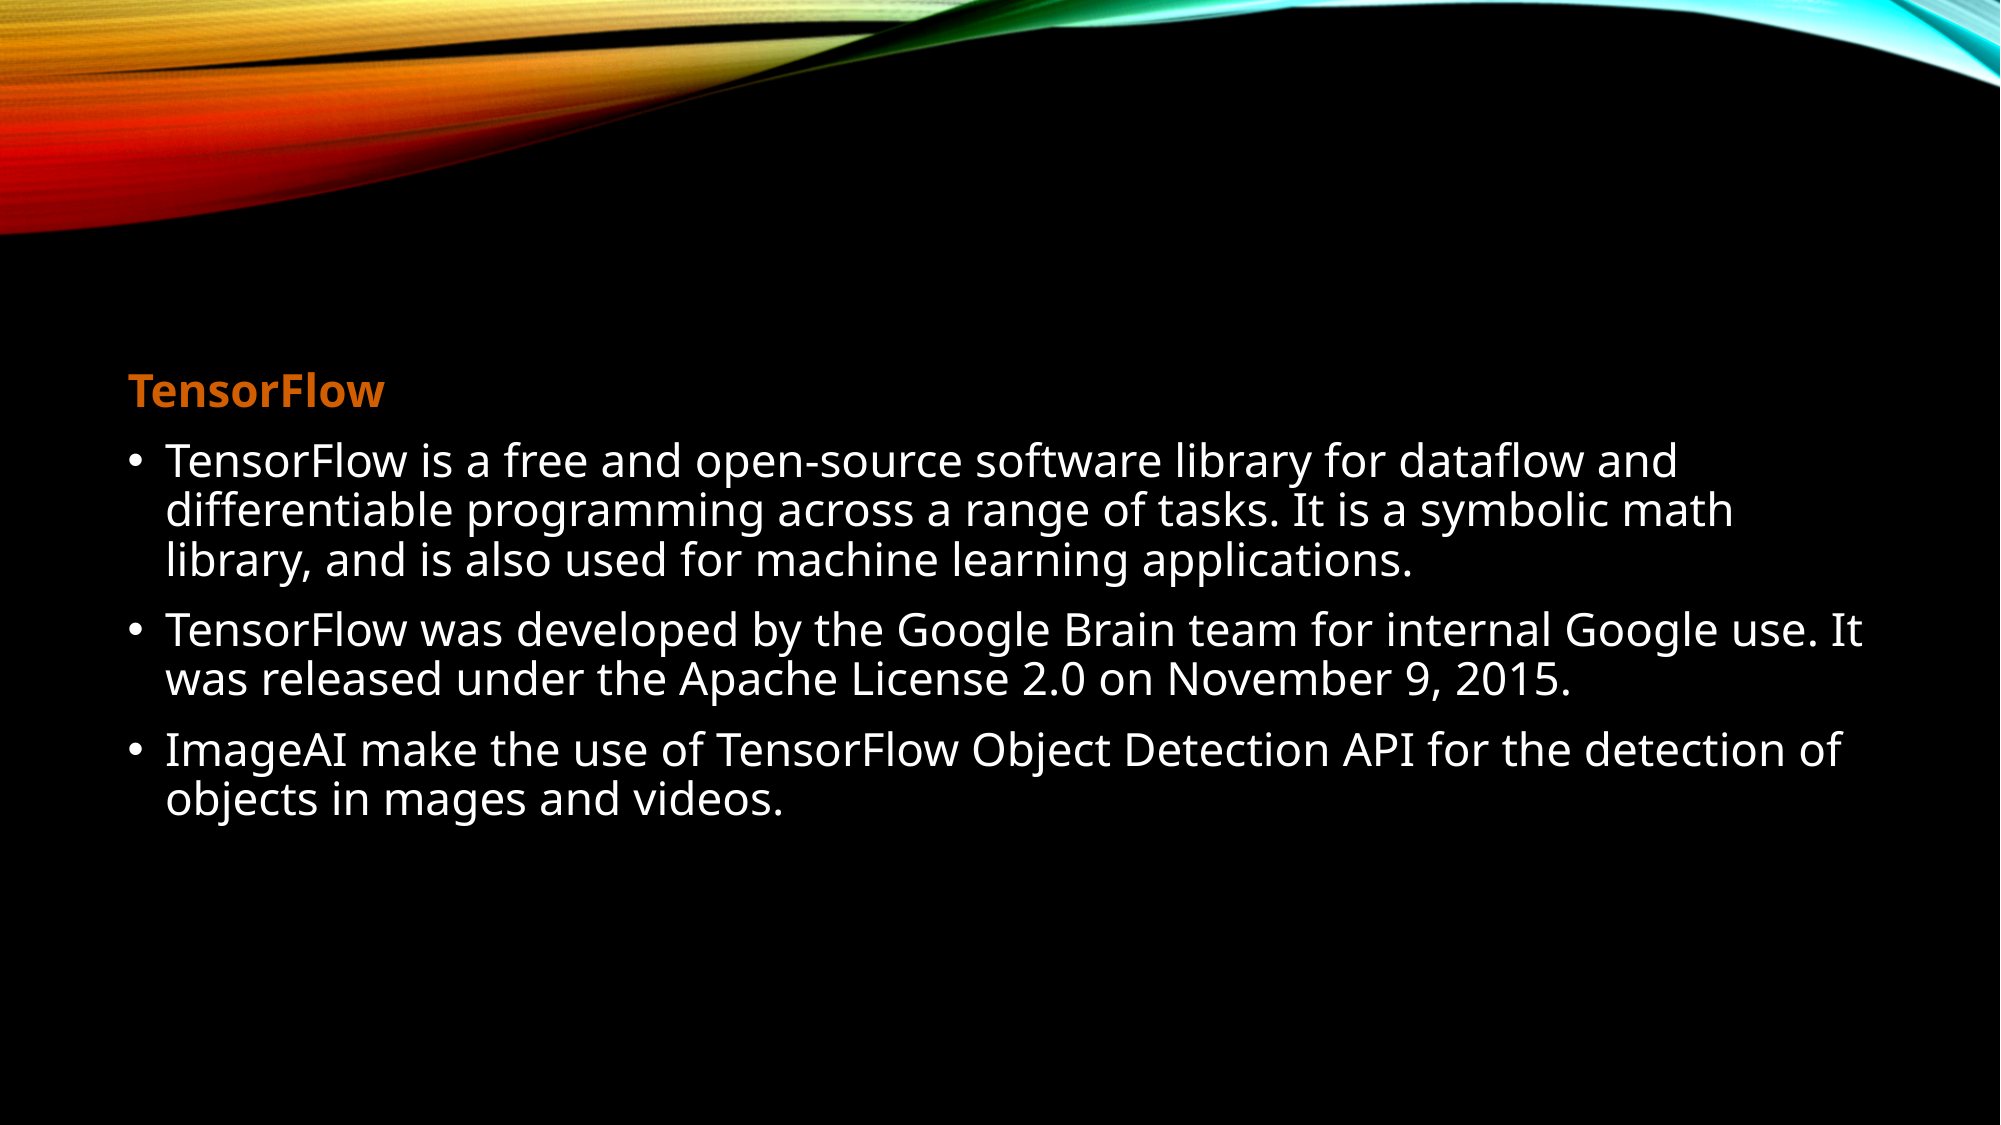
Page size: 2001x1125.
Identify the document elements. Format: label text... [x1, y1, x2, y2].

picture [0, 0, 2000, 237]
list TensorFlow TensorFlow is a free and open-source software library for dataflow and differentiable programming across a range of tasks. It is a symbolic math library, and is also used for machine learning applications. TensorFlow was developed by the Google Brain team for internal Google use. It was released under the Apache License 2.0 on November 9, 2015. ImageAI make the use of TensorFlow Object Detection API for the detection of objects in mages and videos. [112, 360, 1888, 1021]
